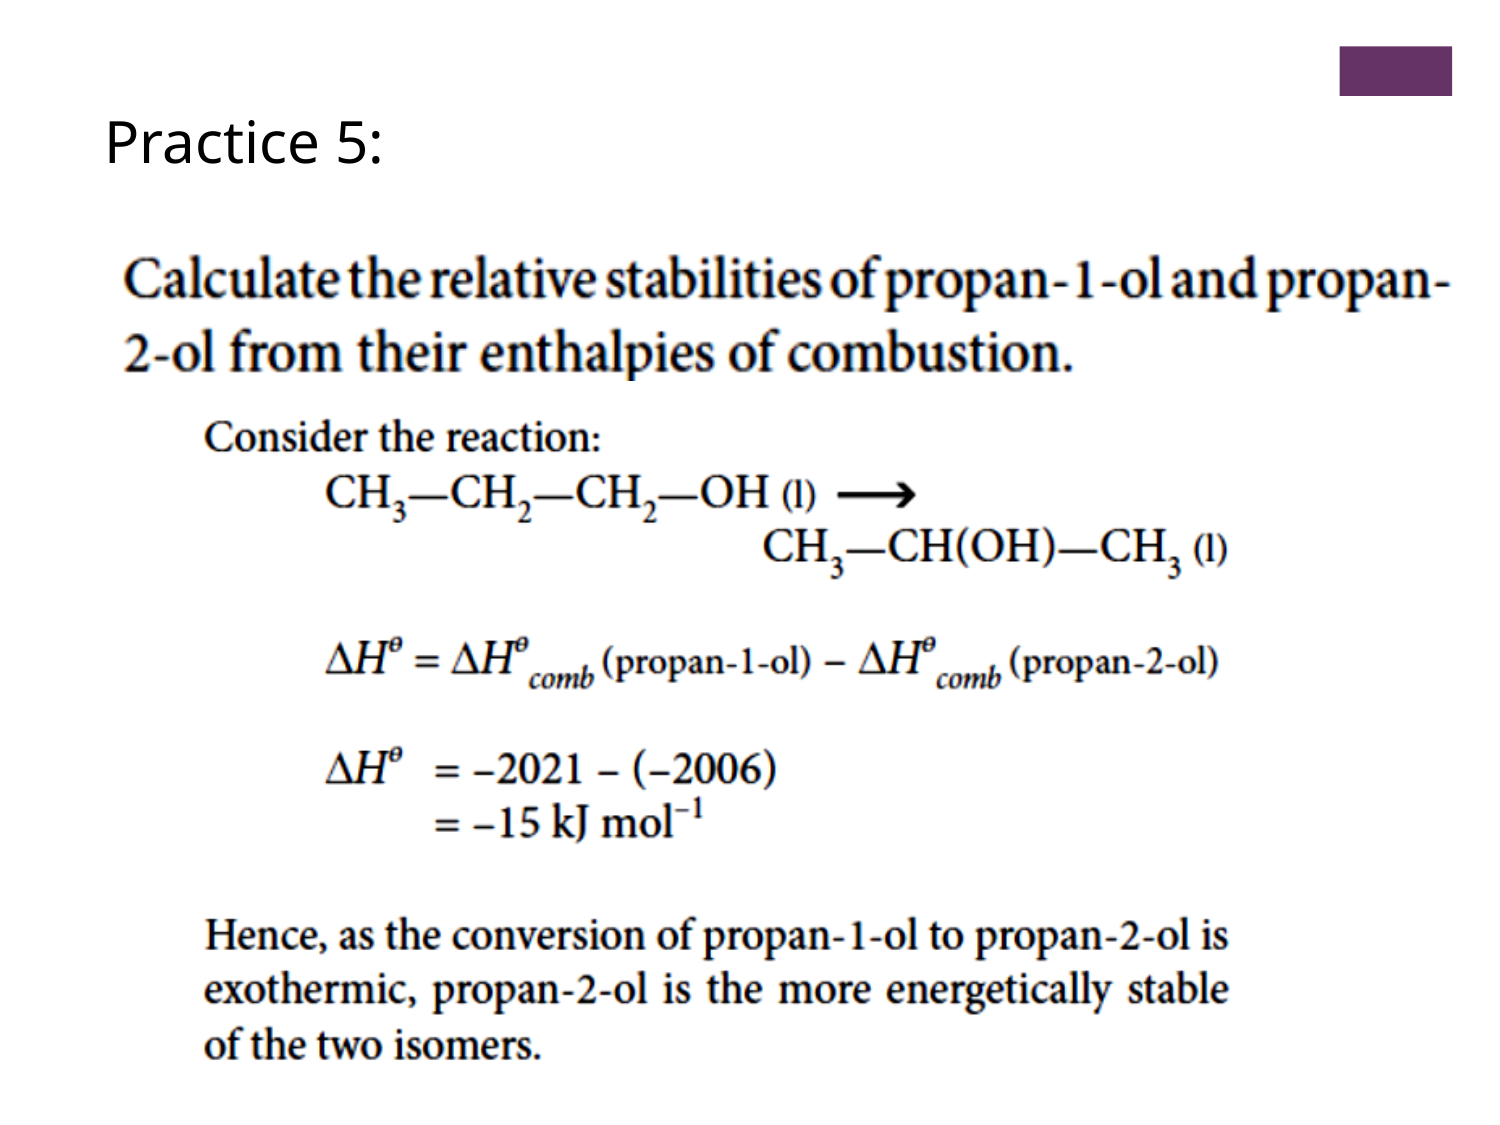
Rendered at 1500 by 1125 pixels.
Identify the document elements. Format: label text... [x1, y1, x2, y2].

text_box Practice 5: [89, 97, 598, 183]
picture [196, 386, 1239, 1074]
picture [105, 235, 1463, 382]
